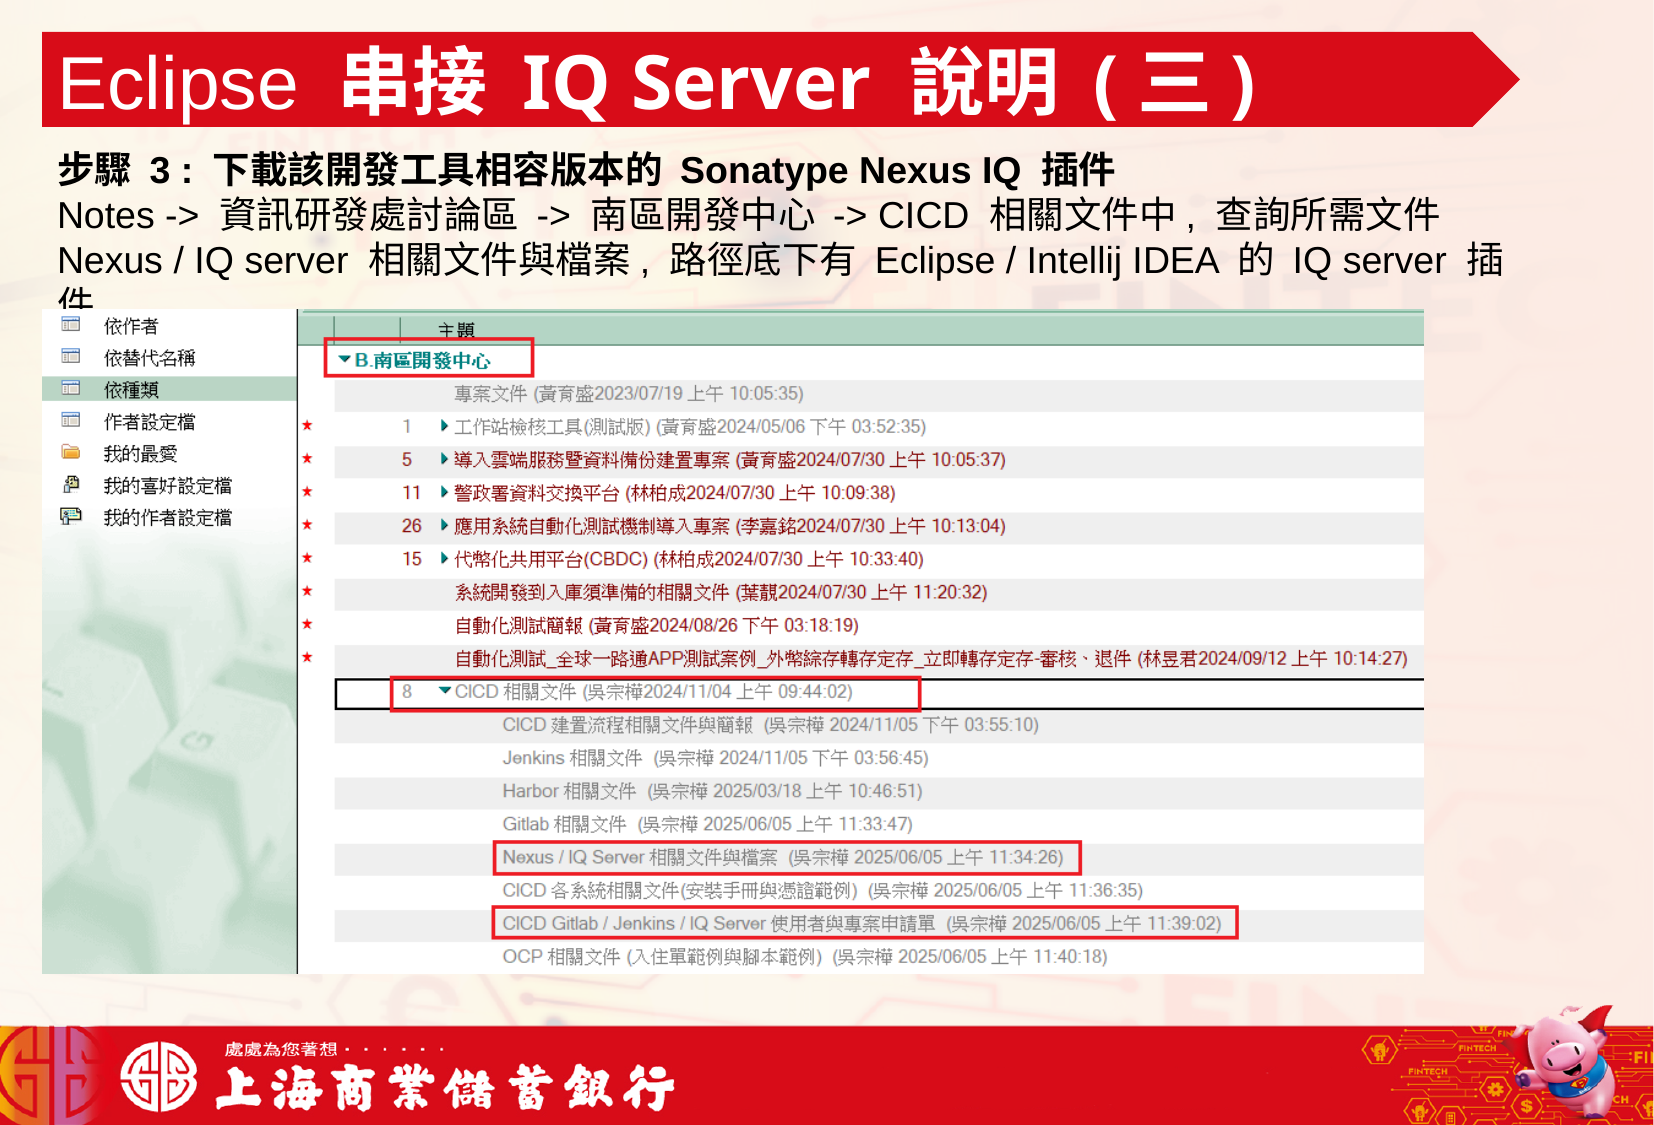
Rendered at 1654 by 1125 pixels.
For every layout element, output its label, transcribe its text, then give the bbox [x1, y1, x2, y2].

text_box 步驟 3 : 下載該開發工具相容版本的 Sonatype Nexus IQ 插件 Notes -> 資訊研發處討論區 -> 南區開發中心 -> CICD 相關文件中, 查詢所需文件 Nexus / IQ server 相關文件與檔案, 路徑底下有 Eclipse / Intellij IDEA 的 IQ server 插件 [42, 138, 1556, 378]
picture [0, 0, 1654, 1125]
text_box Eclipse 串接 IQ Server 說明 (三) [42, 31, 1521, 127]
